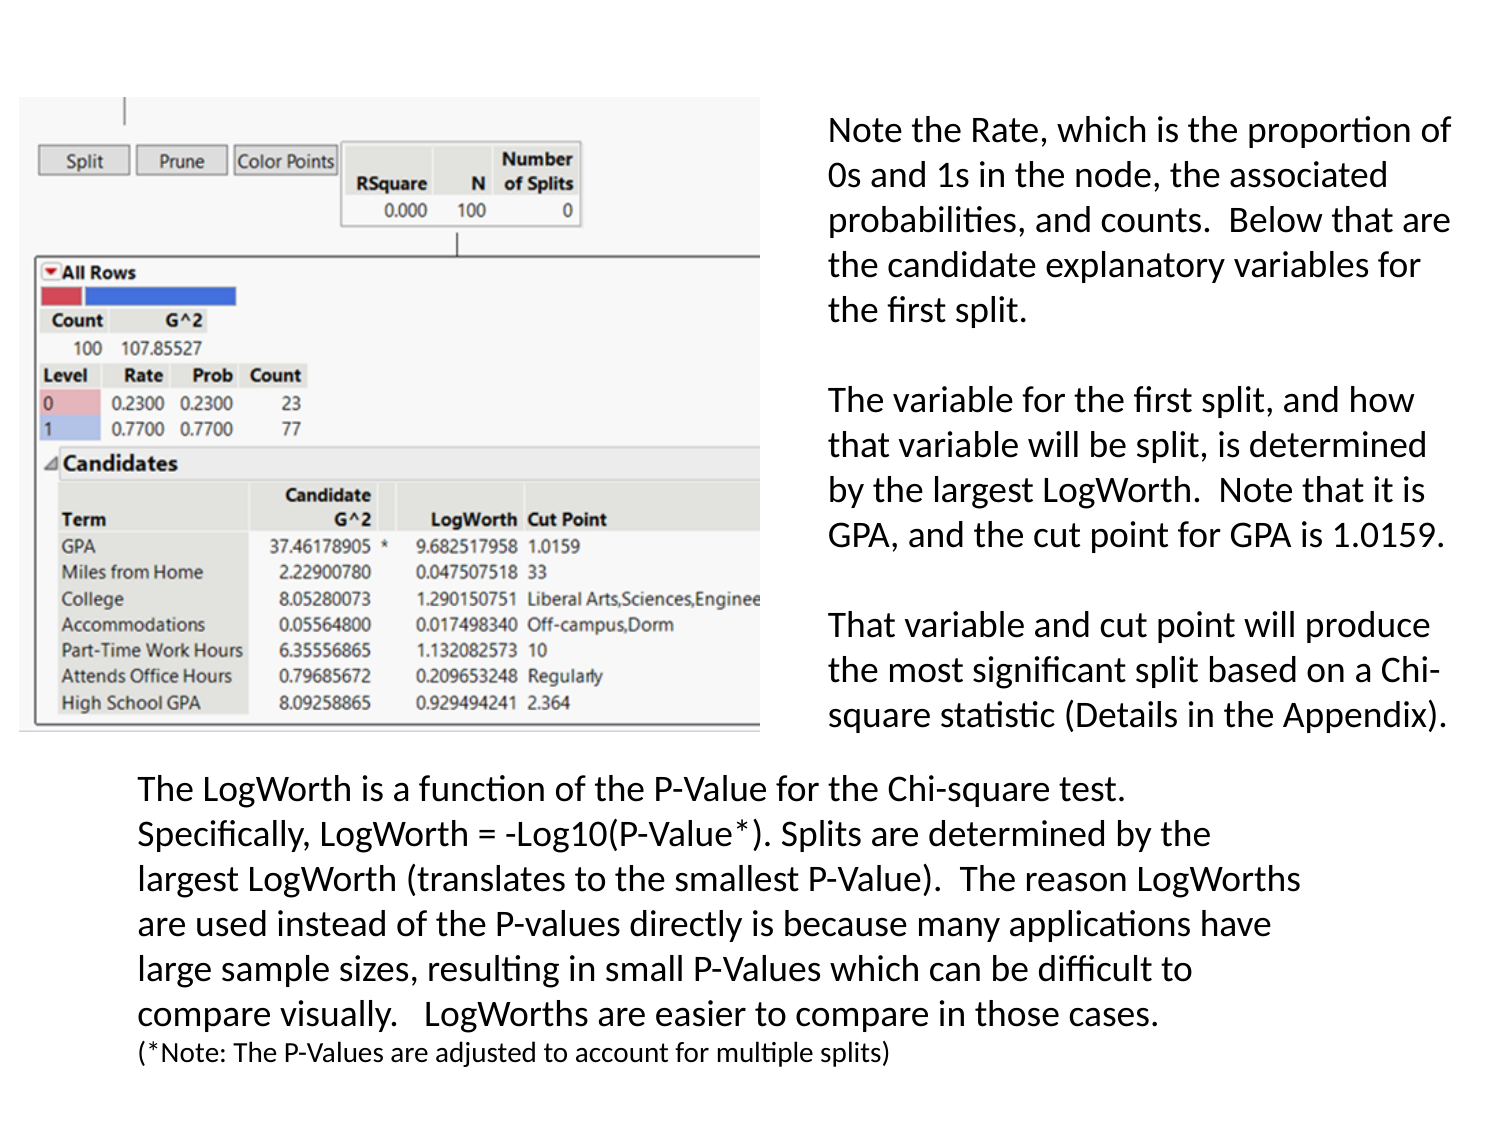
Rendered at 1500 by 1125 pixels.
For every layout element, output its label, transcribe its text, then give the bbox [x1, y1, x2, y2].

text_box The LogWorth is a function of the P-Value for the Chi-square test. Specifically, LogWorth = -Log10(P-Value*). Splits are determined by the largest LogWorth (translates to the smallest P-Value). The reason LogWorths are used instead of the P-values directly is because many applications have large sample sizes, resulting in small P-Values which can be difficult to compare visually. LogWorths are easier to compare in those cases. (*Note: The P-Values are adjusted to account for multiple splits) [122, 756, 1321, 1077]
picture [19, 97, 760, 732]
text_box Note the Rate, which is the proportion of 0s and 1s in the node, the associated probabilities, and counts. Below that are the candidate explanatory variables for the first split. The variable for the first split, and how that variable will be split, is determined by the largest LogWorth. Note that it is GPA, and the cut point for GPA is 1.0159. That variable and cut point will produce the most significant split based on a Chi-square statistic (Details in the Appendix). [813, 97, 1471, 788]
